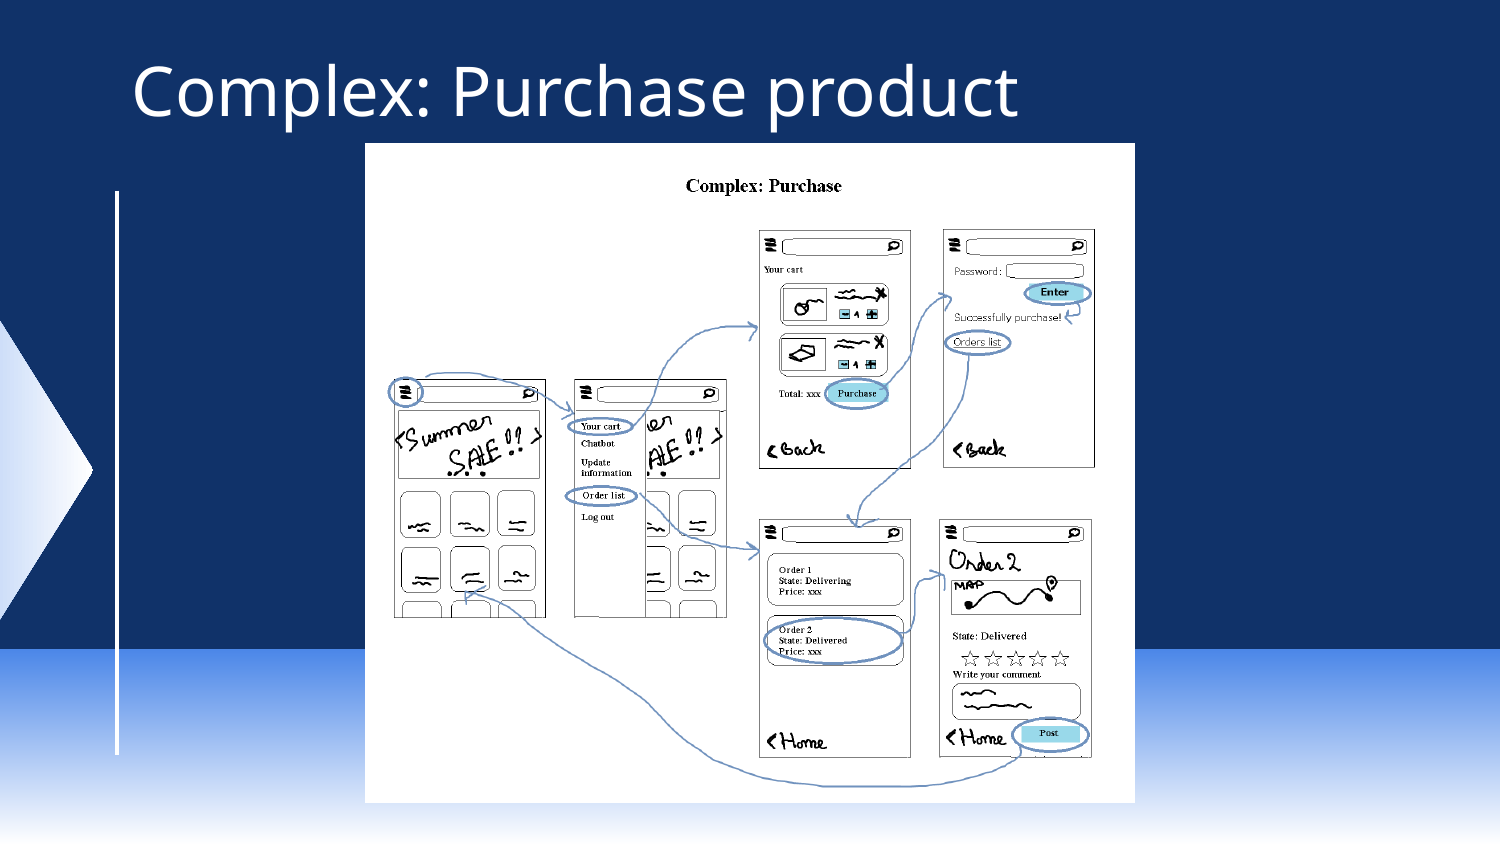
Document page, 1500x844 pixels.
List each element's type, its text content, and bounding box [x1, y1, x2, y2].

picture [364, 142, 1136, 803]
title Complex: Purchase product [116, 22, 1500, 156]
